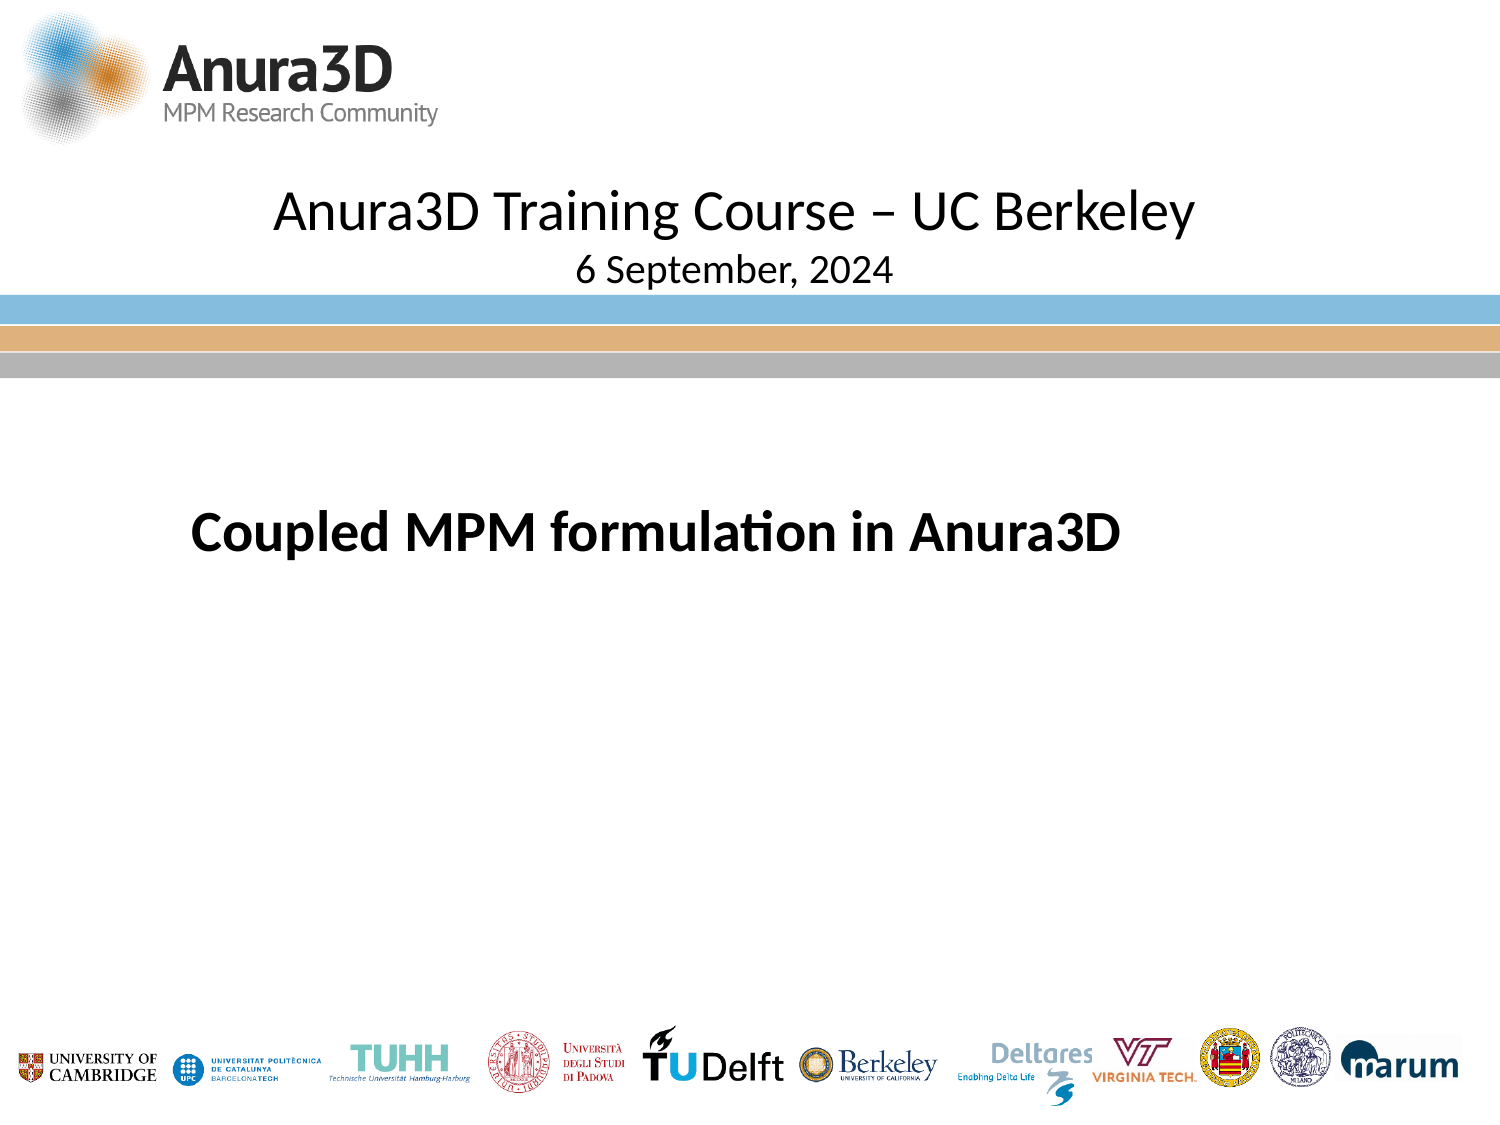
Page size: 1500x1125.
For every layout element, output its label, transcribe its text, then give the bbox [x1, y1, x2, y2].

picture [1198, 1026, 1261, 1088]
picture [1335, 1034, 1463, 1082]
title Anura3D Training Course – UC Berkeley 6 September, 2024 [191, 159, 1278, 305]
text_box Coupled MPM formulation in Anura3D [191, 455, 1278, 602]
picture [16, 1005, 1197, 1114]
picture [1270, 1027, 1331, 1087]
picture [17, 8, 447, 148]
